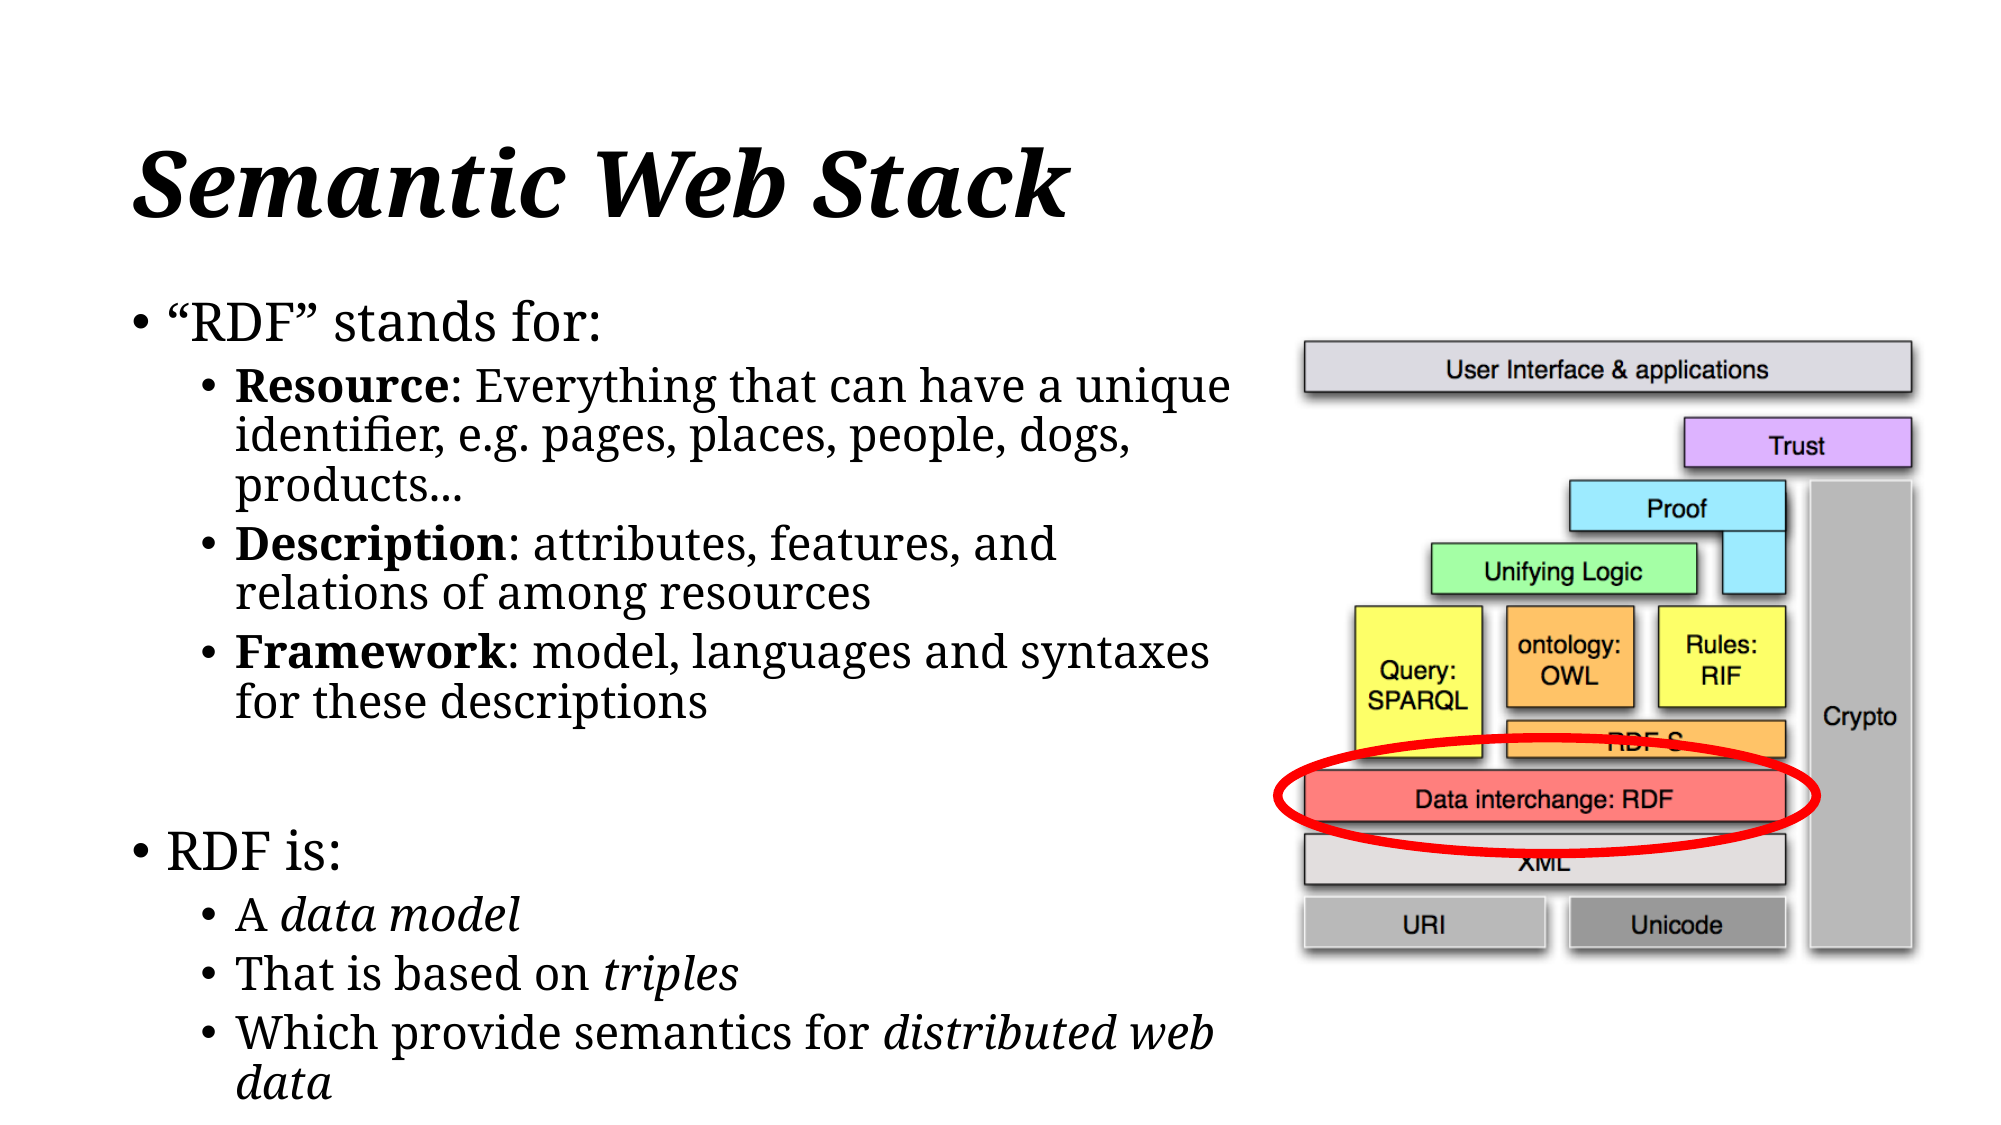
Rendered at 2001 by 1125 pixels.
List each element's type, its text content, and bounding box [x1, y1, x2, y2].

list “RDF” stands for: Resource: Everything that can have a unique identifier, e.g. pages, places, people, dogs, products... Description: attributes, features, and relations of among resources Framework: model, languages and syntaxes for these descriptions RDF is: A data model That is based on triples Which provide semantics for distributed web data [116, 287, 1259, 1125]
picture [1277, 318, 1940, 982]
title Semantic Web Stack [117, 112, 1884, 263]
